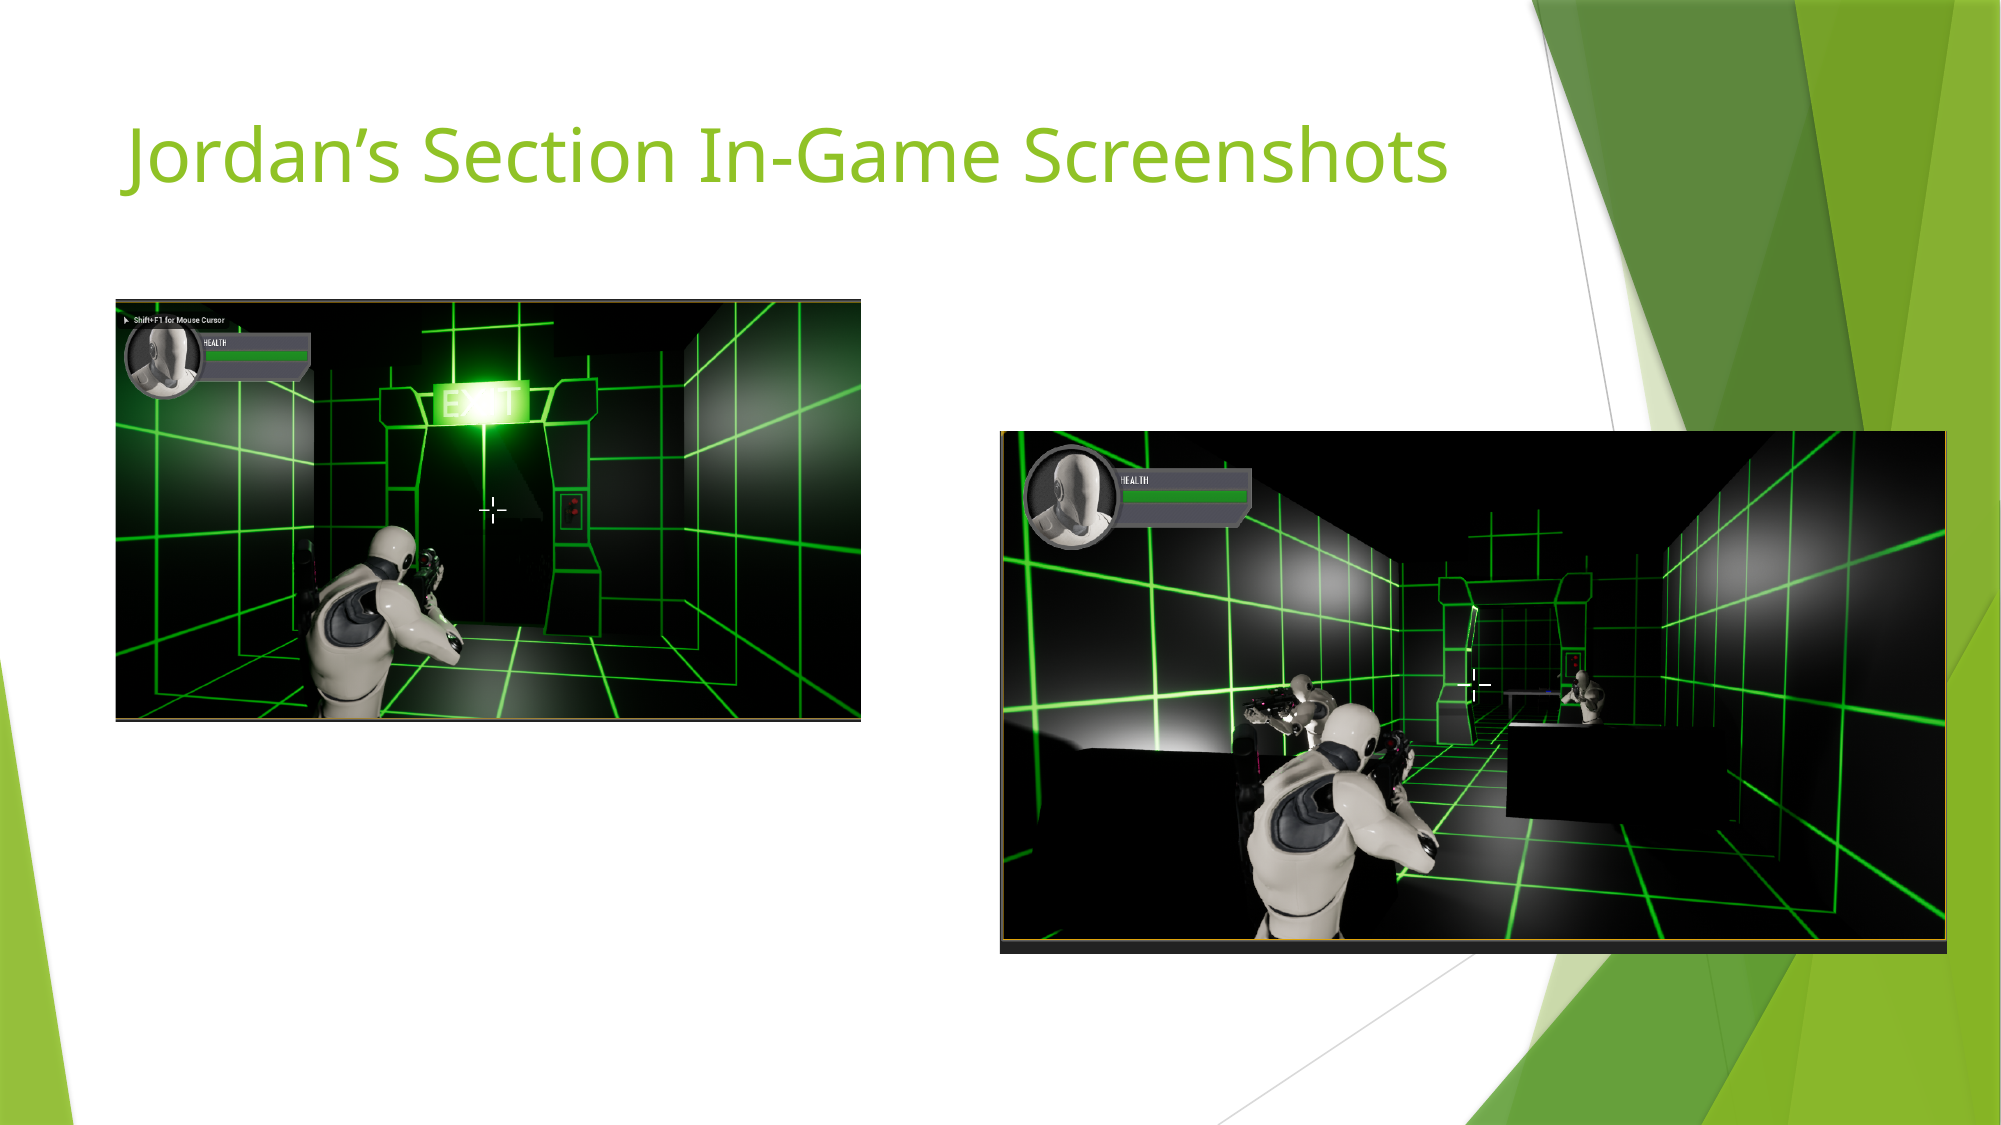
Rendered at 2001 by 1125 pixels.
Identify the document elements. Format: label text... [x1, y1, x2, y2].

picture [115, 298, 862, 723]
title Jordan’s Section In-Game Screenshots [111, 99, 1522, 317]
picture [999, 430, 1948, 954]
